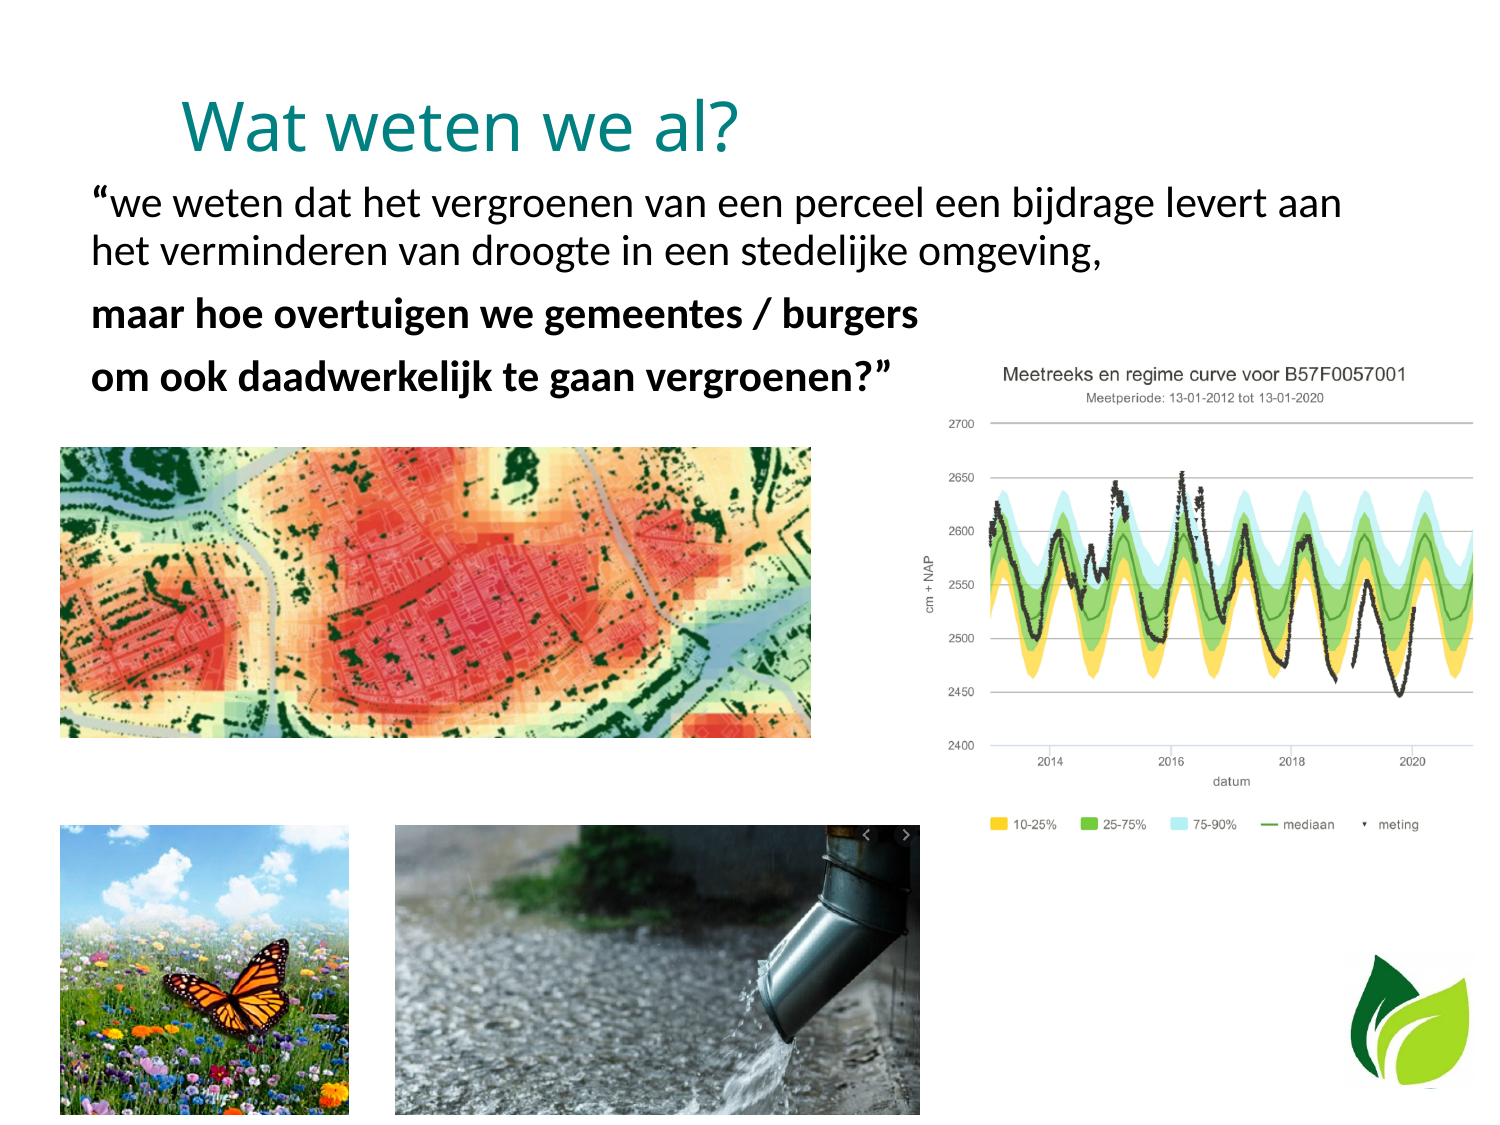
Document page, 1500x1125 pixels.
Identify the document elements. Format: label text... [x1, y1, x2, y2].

picture [60, 447, 811, 738]
picture [60, 825, 349, 1115]
title Wat weten we al? [166, 35, 1437, 224]
picture [1343, 952, 1475, 1090]
list “we weten dat het vergroenen van een perceel een bijdrage levert aan het verminderen van droogte in een stedelijke omgeving, maar hoe overtuigen we gemeentes / burgers om ook daadwerkelijk te gaan vergroenen?” [75, 172, 1370, 887]
picture [395, 360, 1500, 1115]
